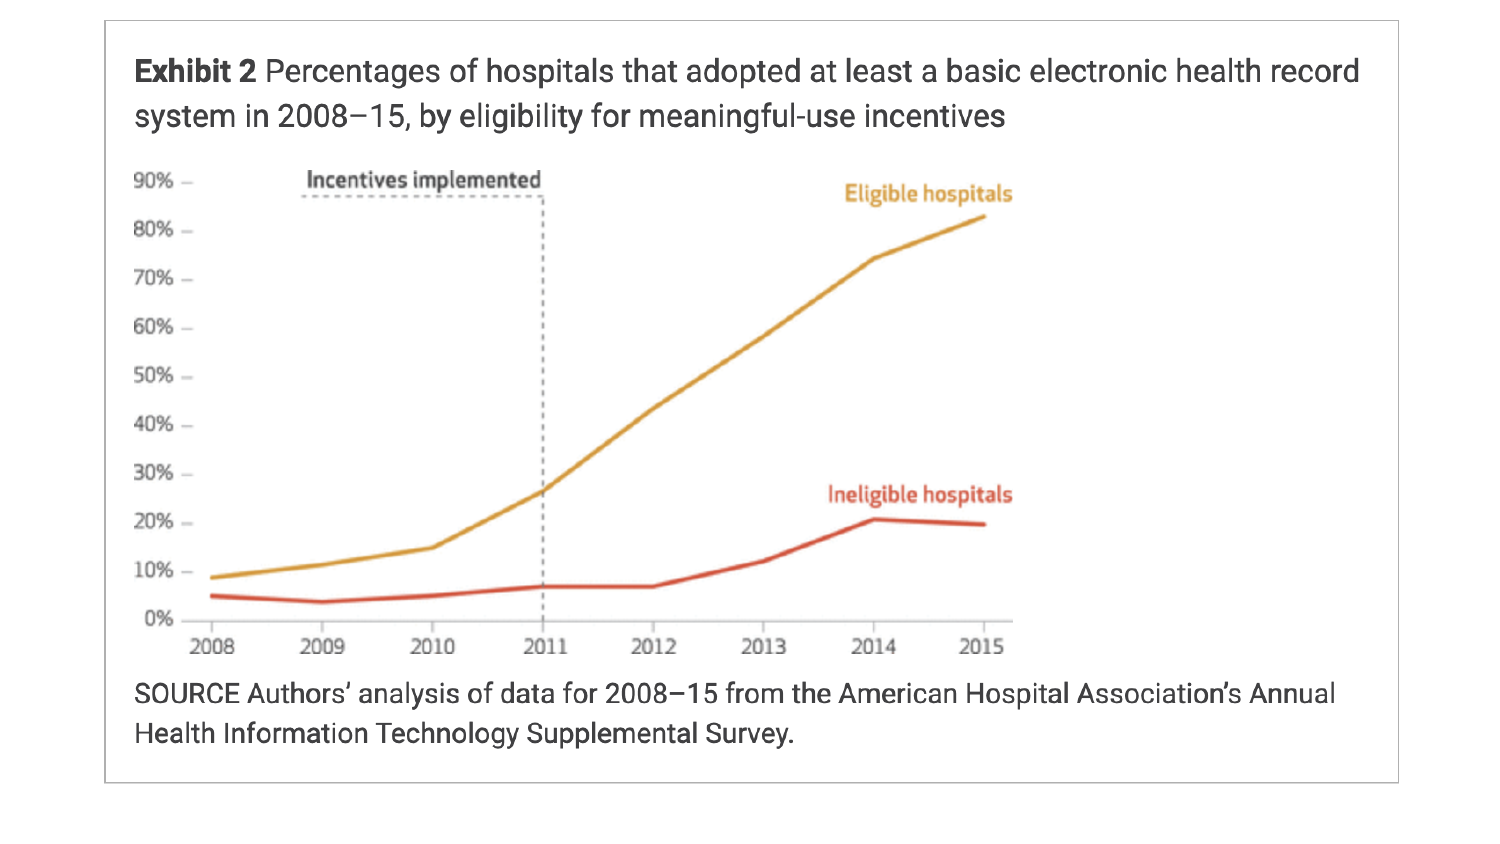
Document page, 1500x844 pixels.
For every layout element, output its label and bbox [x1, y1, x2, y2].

picture [87, 0, 1413, 798]
